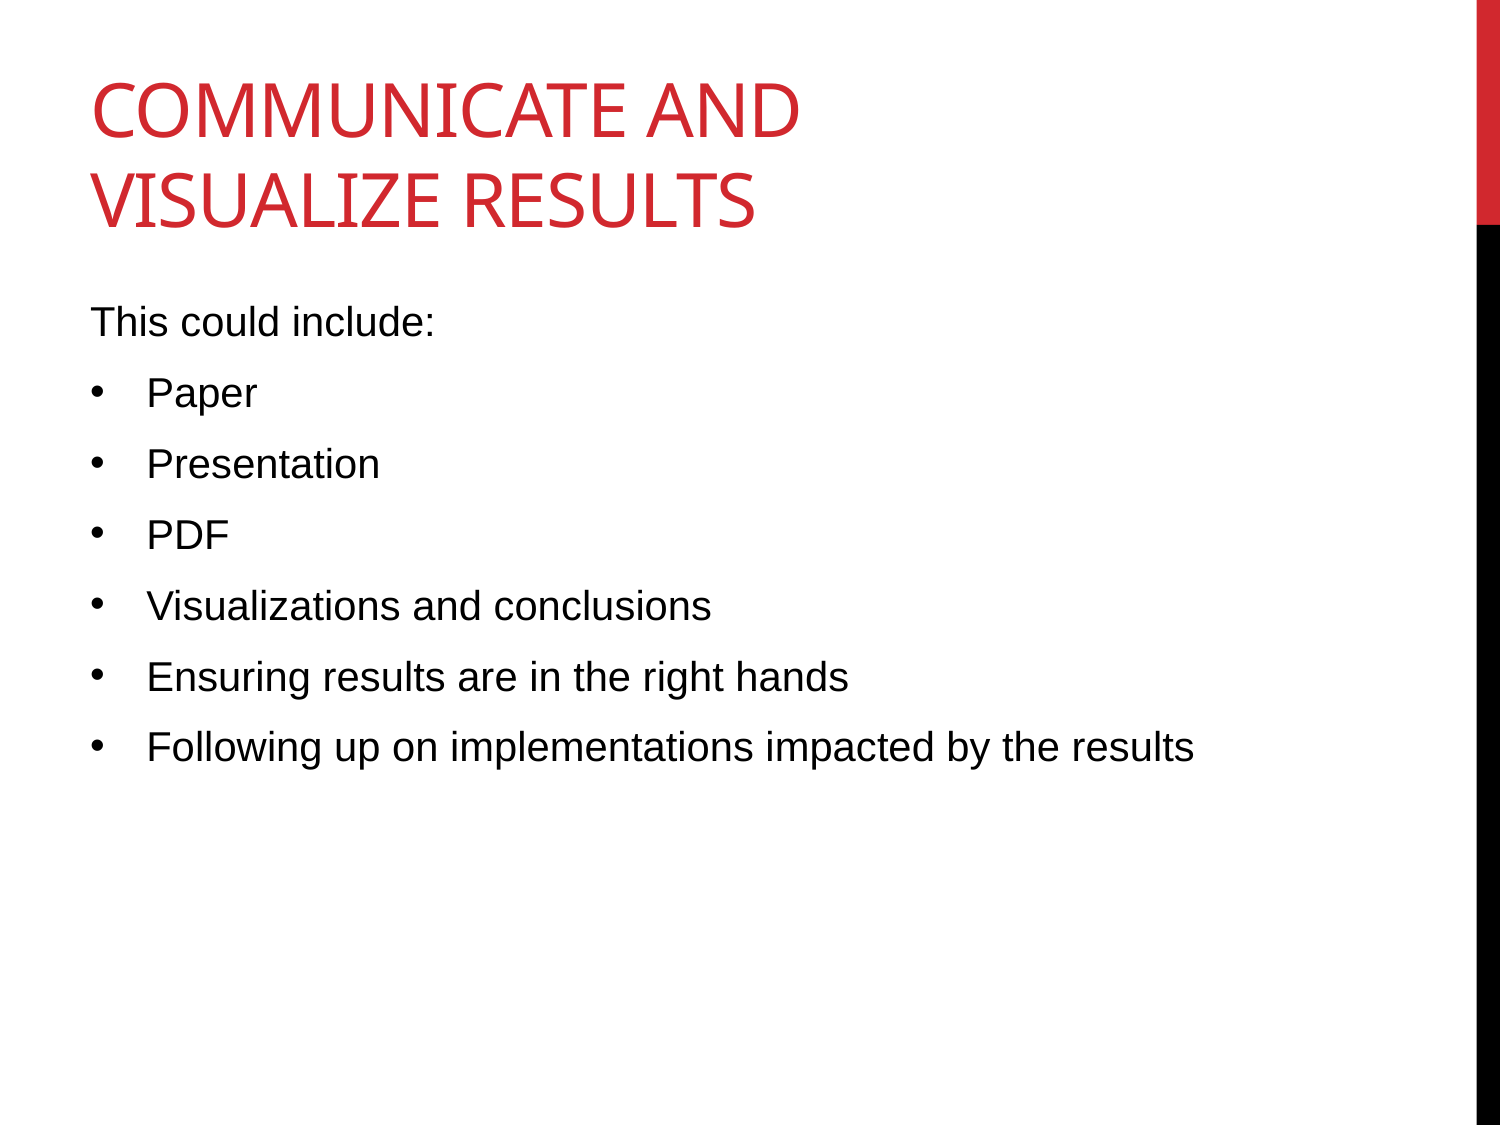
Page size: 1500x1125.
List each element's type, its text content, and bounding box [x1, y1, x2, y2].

title Communicate and Visualize Results [75, 25, 1025, 250]
list This could include: Paper Presentation PDF Visualizations and conclusions Ensuring results are in the right hands Following up on implementations impacted by the results [75, 287, 1325, 1005]
